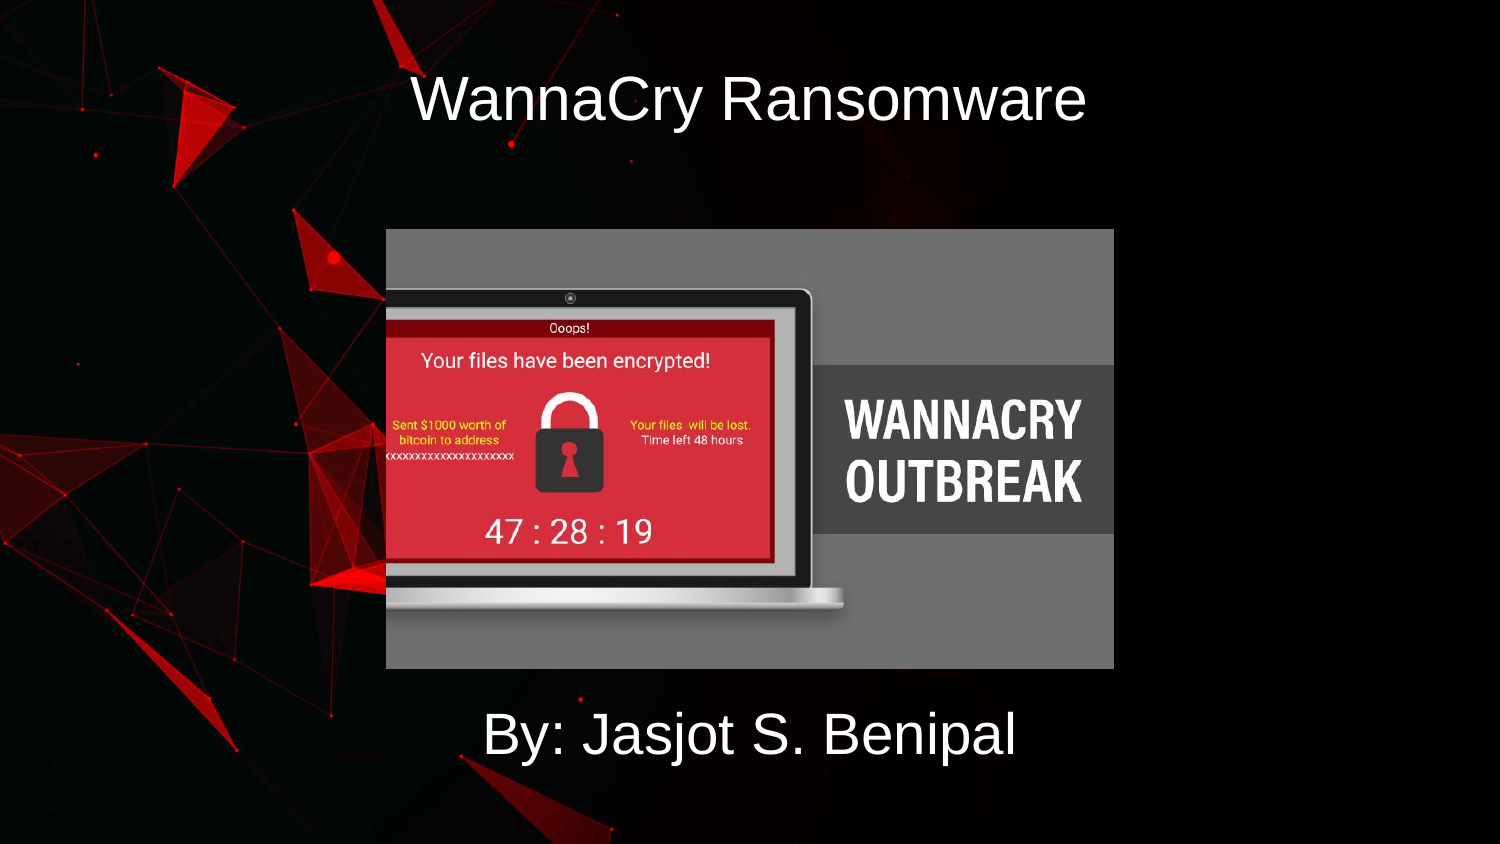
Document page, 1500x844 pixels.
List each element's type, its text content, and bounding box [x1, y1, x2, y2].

picture [0, 0, 1500, 844]
title WannaCry Ransomware [377, 52, 1123, 148]
subtitle By: Jasjot S. Benipal [346, 680, 1154, 811]
